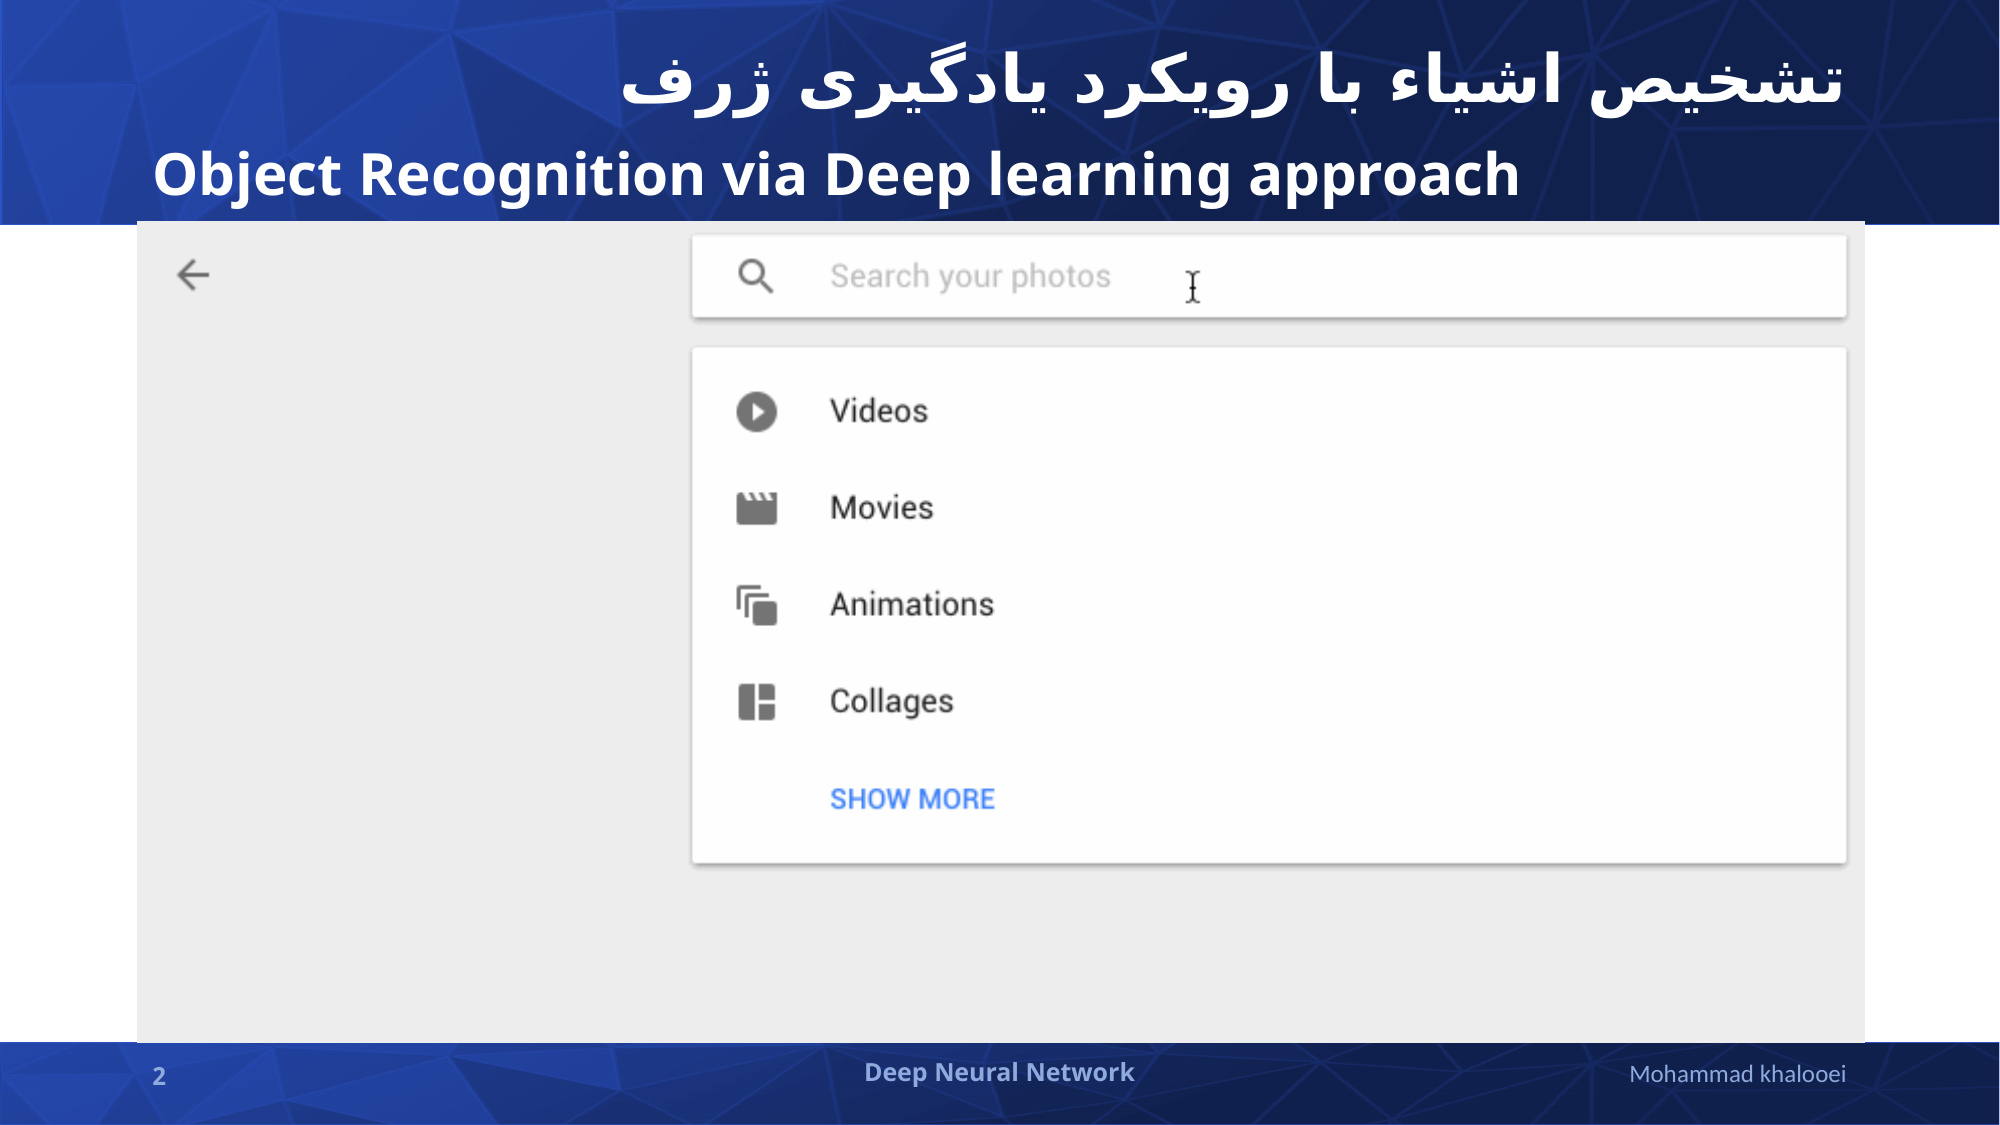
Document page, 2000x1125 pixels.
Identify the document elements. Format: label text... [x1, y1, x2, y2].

slide_number Mohammad khalooei [1412, 1043, 1862, 1103]
title تشخیص اشیاء با رویکرد یادگیری ژرف [137, 37, 1862, 125]
footer Deep Neural Network [662, 1043, 1338, 1103]
list Object Recognition via Deep learning approach [137, 137, 1862, 200]
slide_number 2 [137, 1046, 588, 1107]
picture [0, 0, 2000, 225]
picture [0, 1042, 2000, 1125]
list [137, 221, 1865, 1043]
